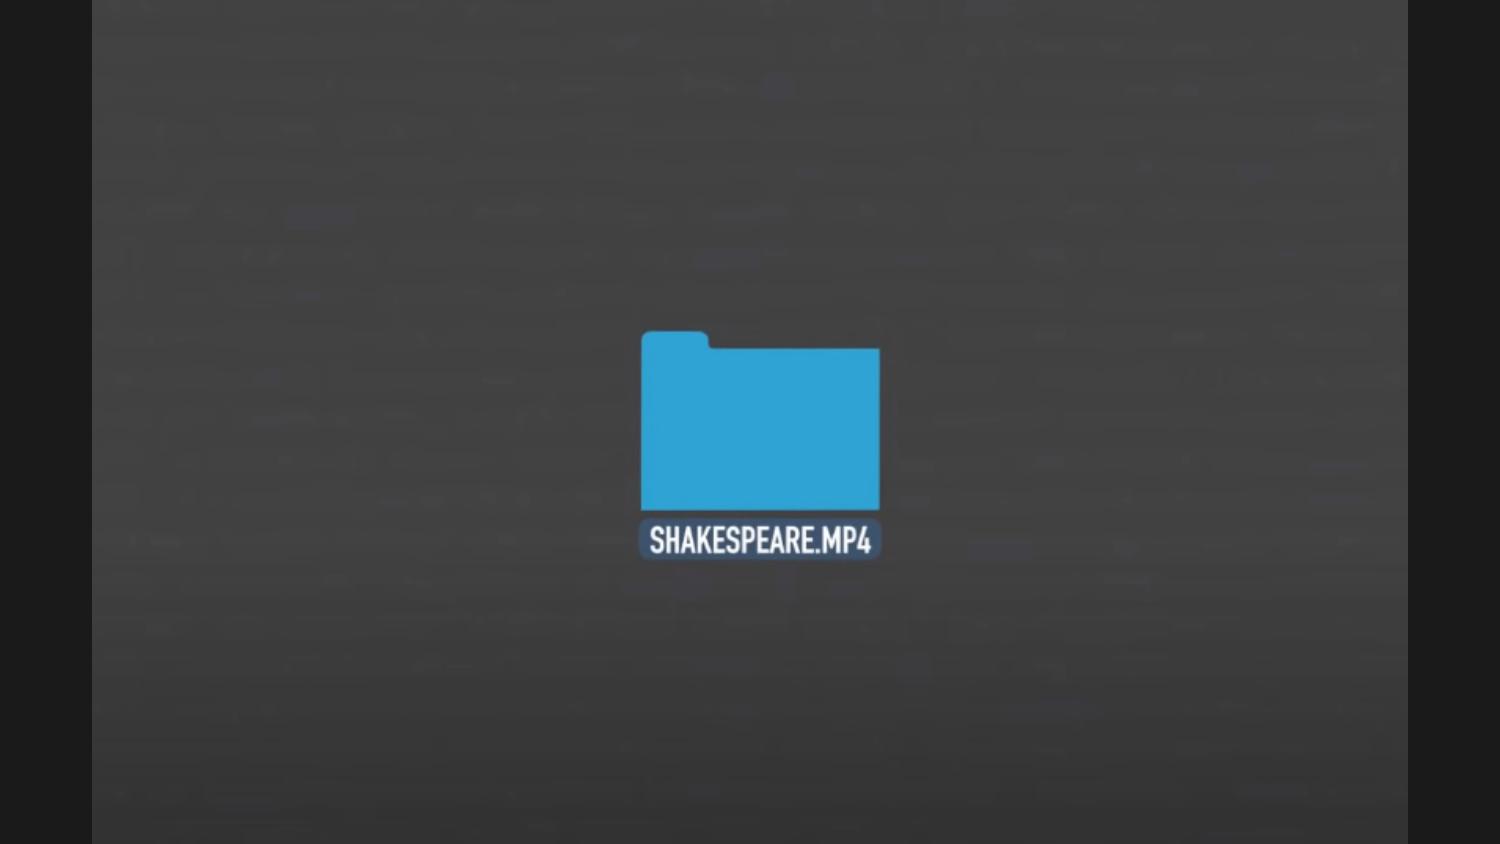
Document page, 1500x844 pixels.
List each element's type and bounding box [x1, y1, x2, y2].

picture [92, 0, 1408, 844]
